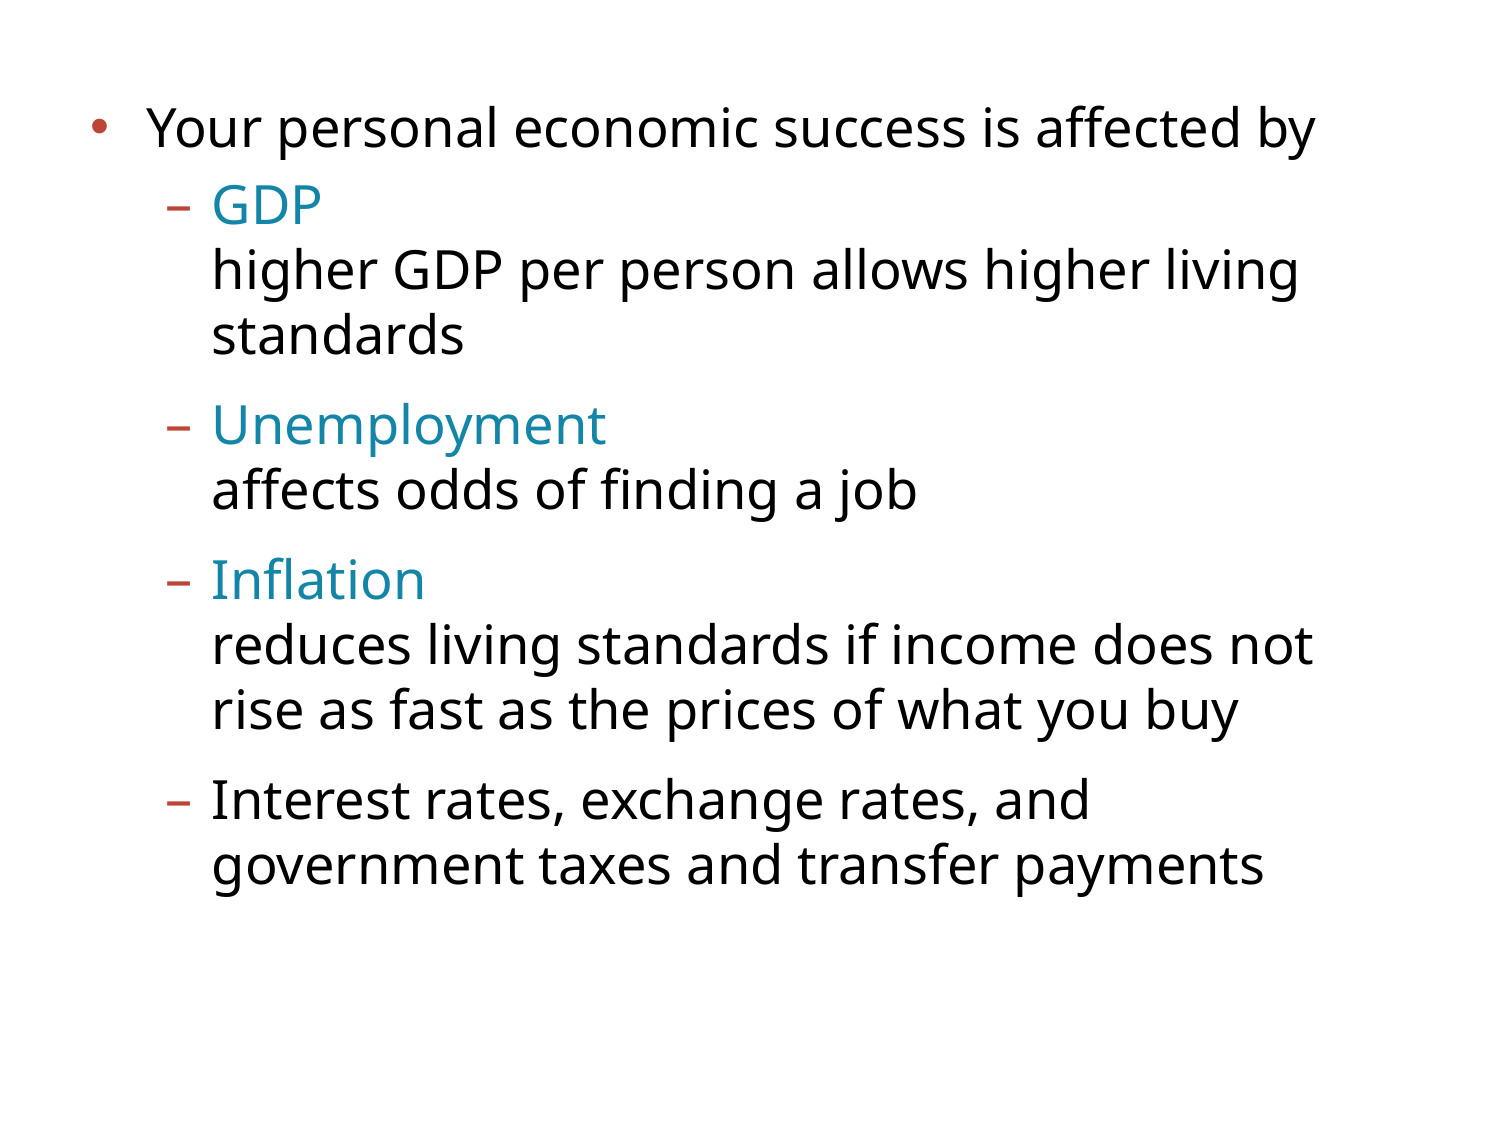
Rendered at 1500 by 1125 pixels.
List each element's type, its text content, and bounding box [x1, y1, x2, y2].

list Your personal economic success is affected by GDP higher GDP per person allows higher living standards Unemployment affects odds of finding a job Inflation reduces living standards if income does not rise as fast as the prices of what you buy Interest rates, exchange rates, and government taxes and transfer payments [75, 76, 1423, 887]
